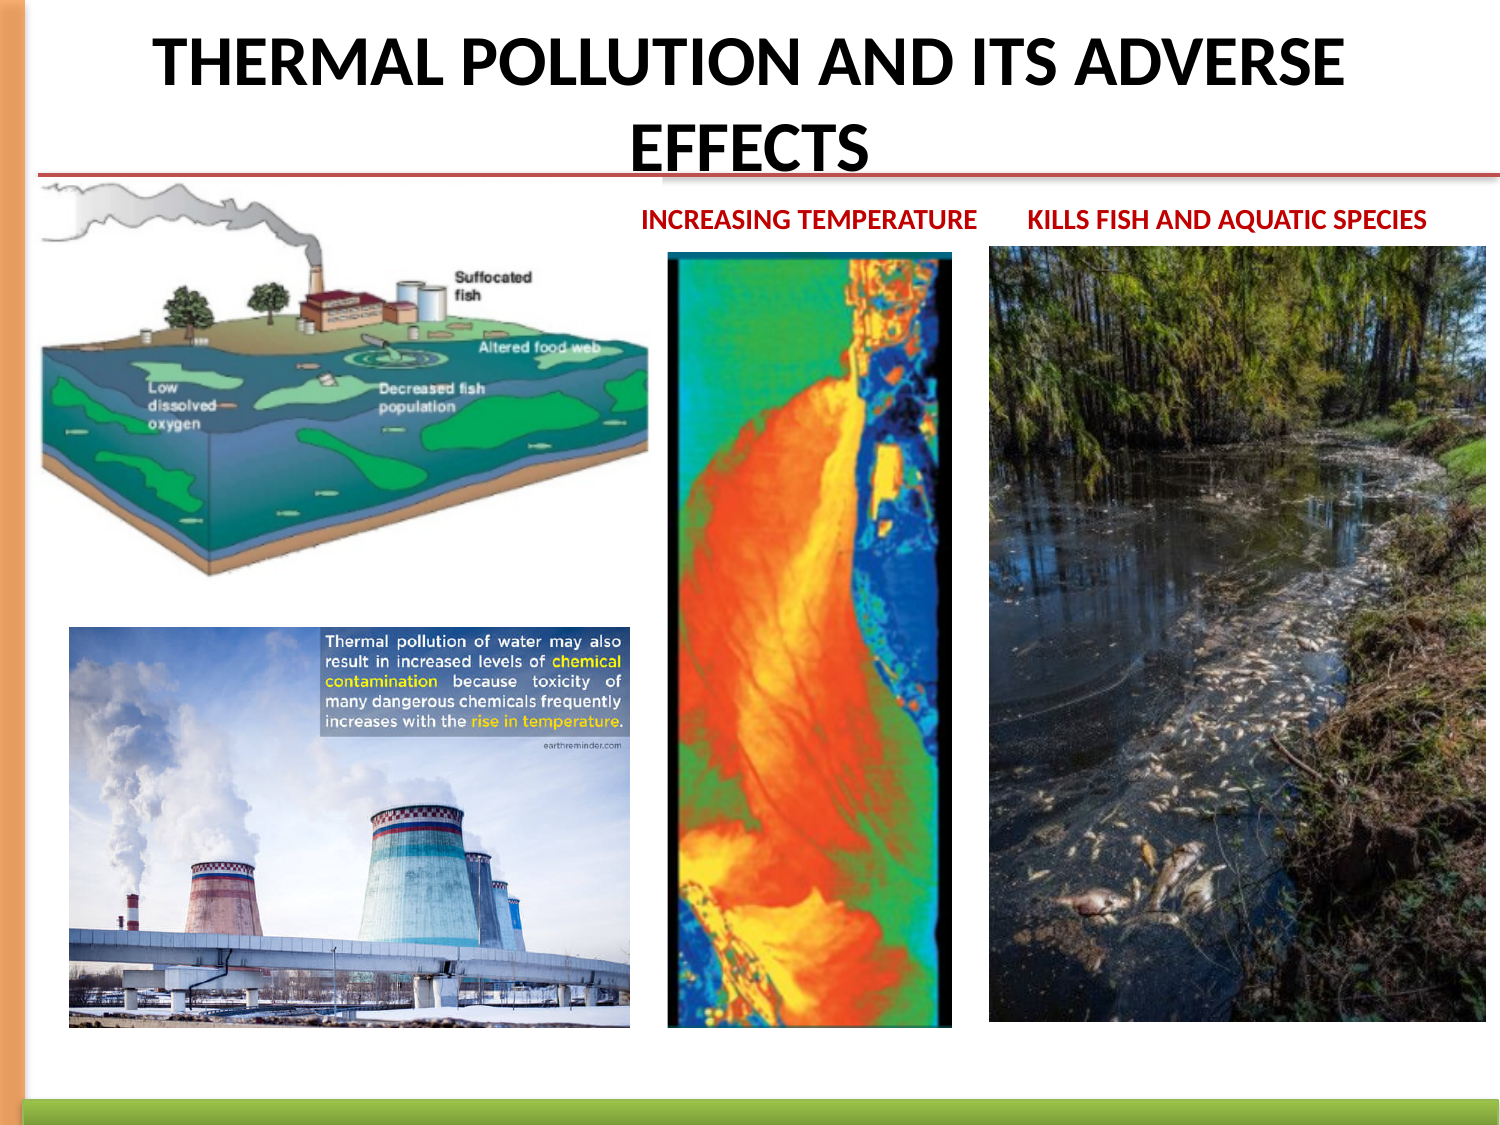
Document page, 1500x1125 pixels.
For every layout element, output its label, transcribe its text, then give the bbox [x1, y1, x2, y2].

text_box INCREASING TEMPERATURE [666, 192, 994, 243]
picture [63, 622, 633, 1028]
picture [667, 252, 953, 1028]
title THERMAL POLLUTION AND ITS ADVERSE EFFECTS [75, 5, 1425, 194]
picture [33, 177, 663, 583]
text_box KILLS FISH AND AQUATIC SPECIES [1013, 193, 1443, 243]
picture [989, 246, 1486, 1023]
